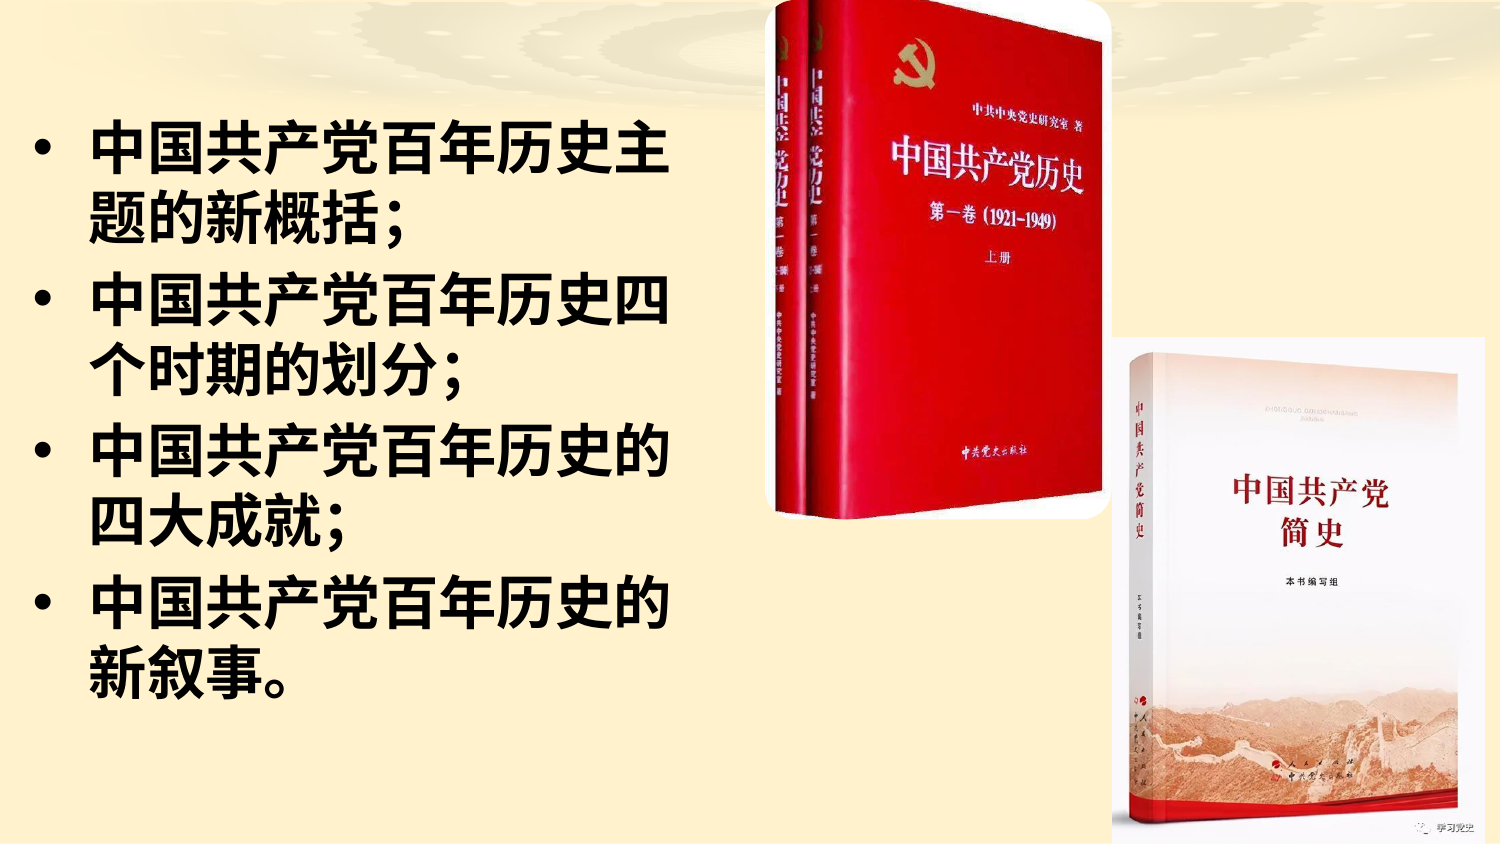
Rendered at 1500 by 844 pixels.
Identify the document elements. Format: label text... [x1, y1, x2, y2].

picture [764, 0, 1485, 844]
list 中国共产党百年历史主题的新概括； 中国共产党百年历史四个时期的划分； 中国共产党百年历史的四大成就； 中国共产党百年历史的新叙事。 [17, 103, 739, 786]
